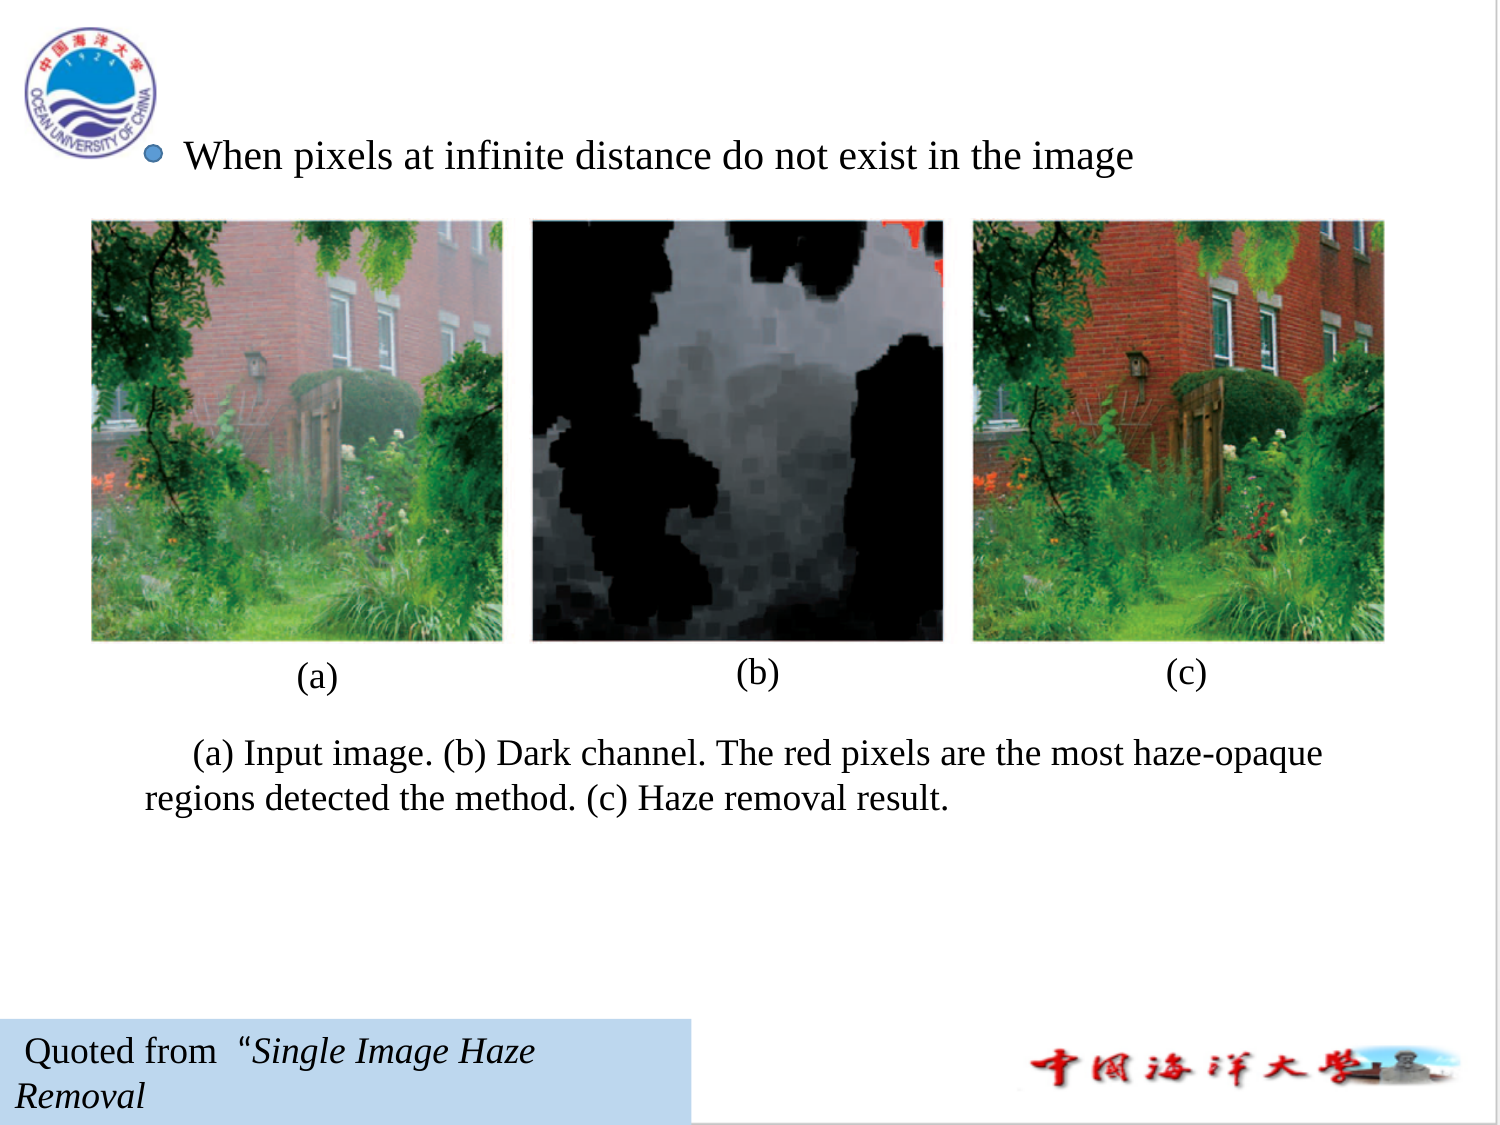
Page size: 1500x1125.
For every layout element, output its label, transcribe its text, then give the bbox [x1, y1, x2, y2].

text_box (c) [1151, 644, 1223, 700]
picture [0, 0, 1500, 1125]
text_box Quoted from “Single Image Haze Removal Using Dark Channel Prior” [0, 1018, 692, 1125]
text_box (b) [721, 644, 795, 700]
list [91, 218, 1386, 644]
text_box When pixels at infinite distance do not exist in the image [158, 120, 1448, 186]
text_box [143, 144, 164, 163]
text_box (a) Input image. (b) Dark channel. The red pixels are the most haze-opaque regions detected the method. (c) Haze removal result. [130, 720, 1386, 826]
text_box (a) [281, 644, 355, 704]
